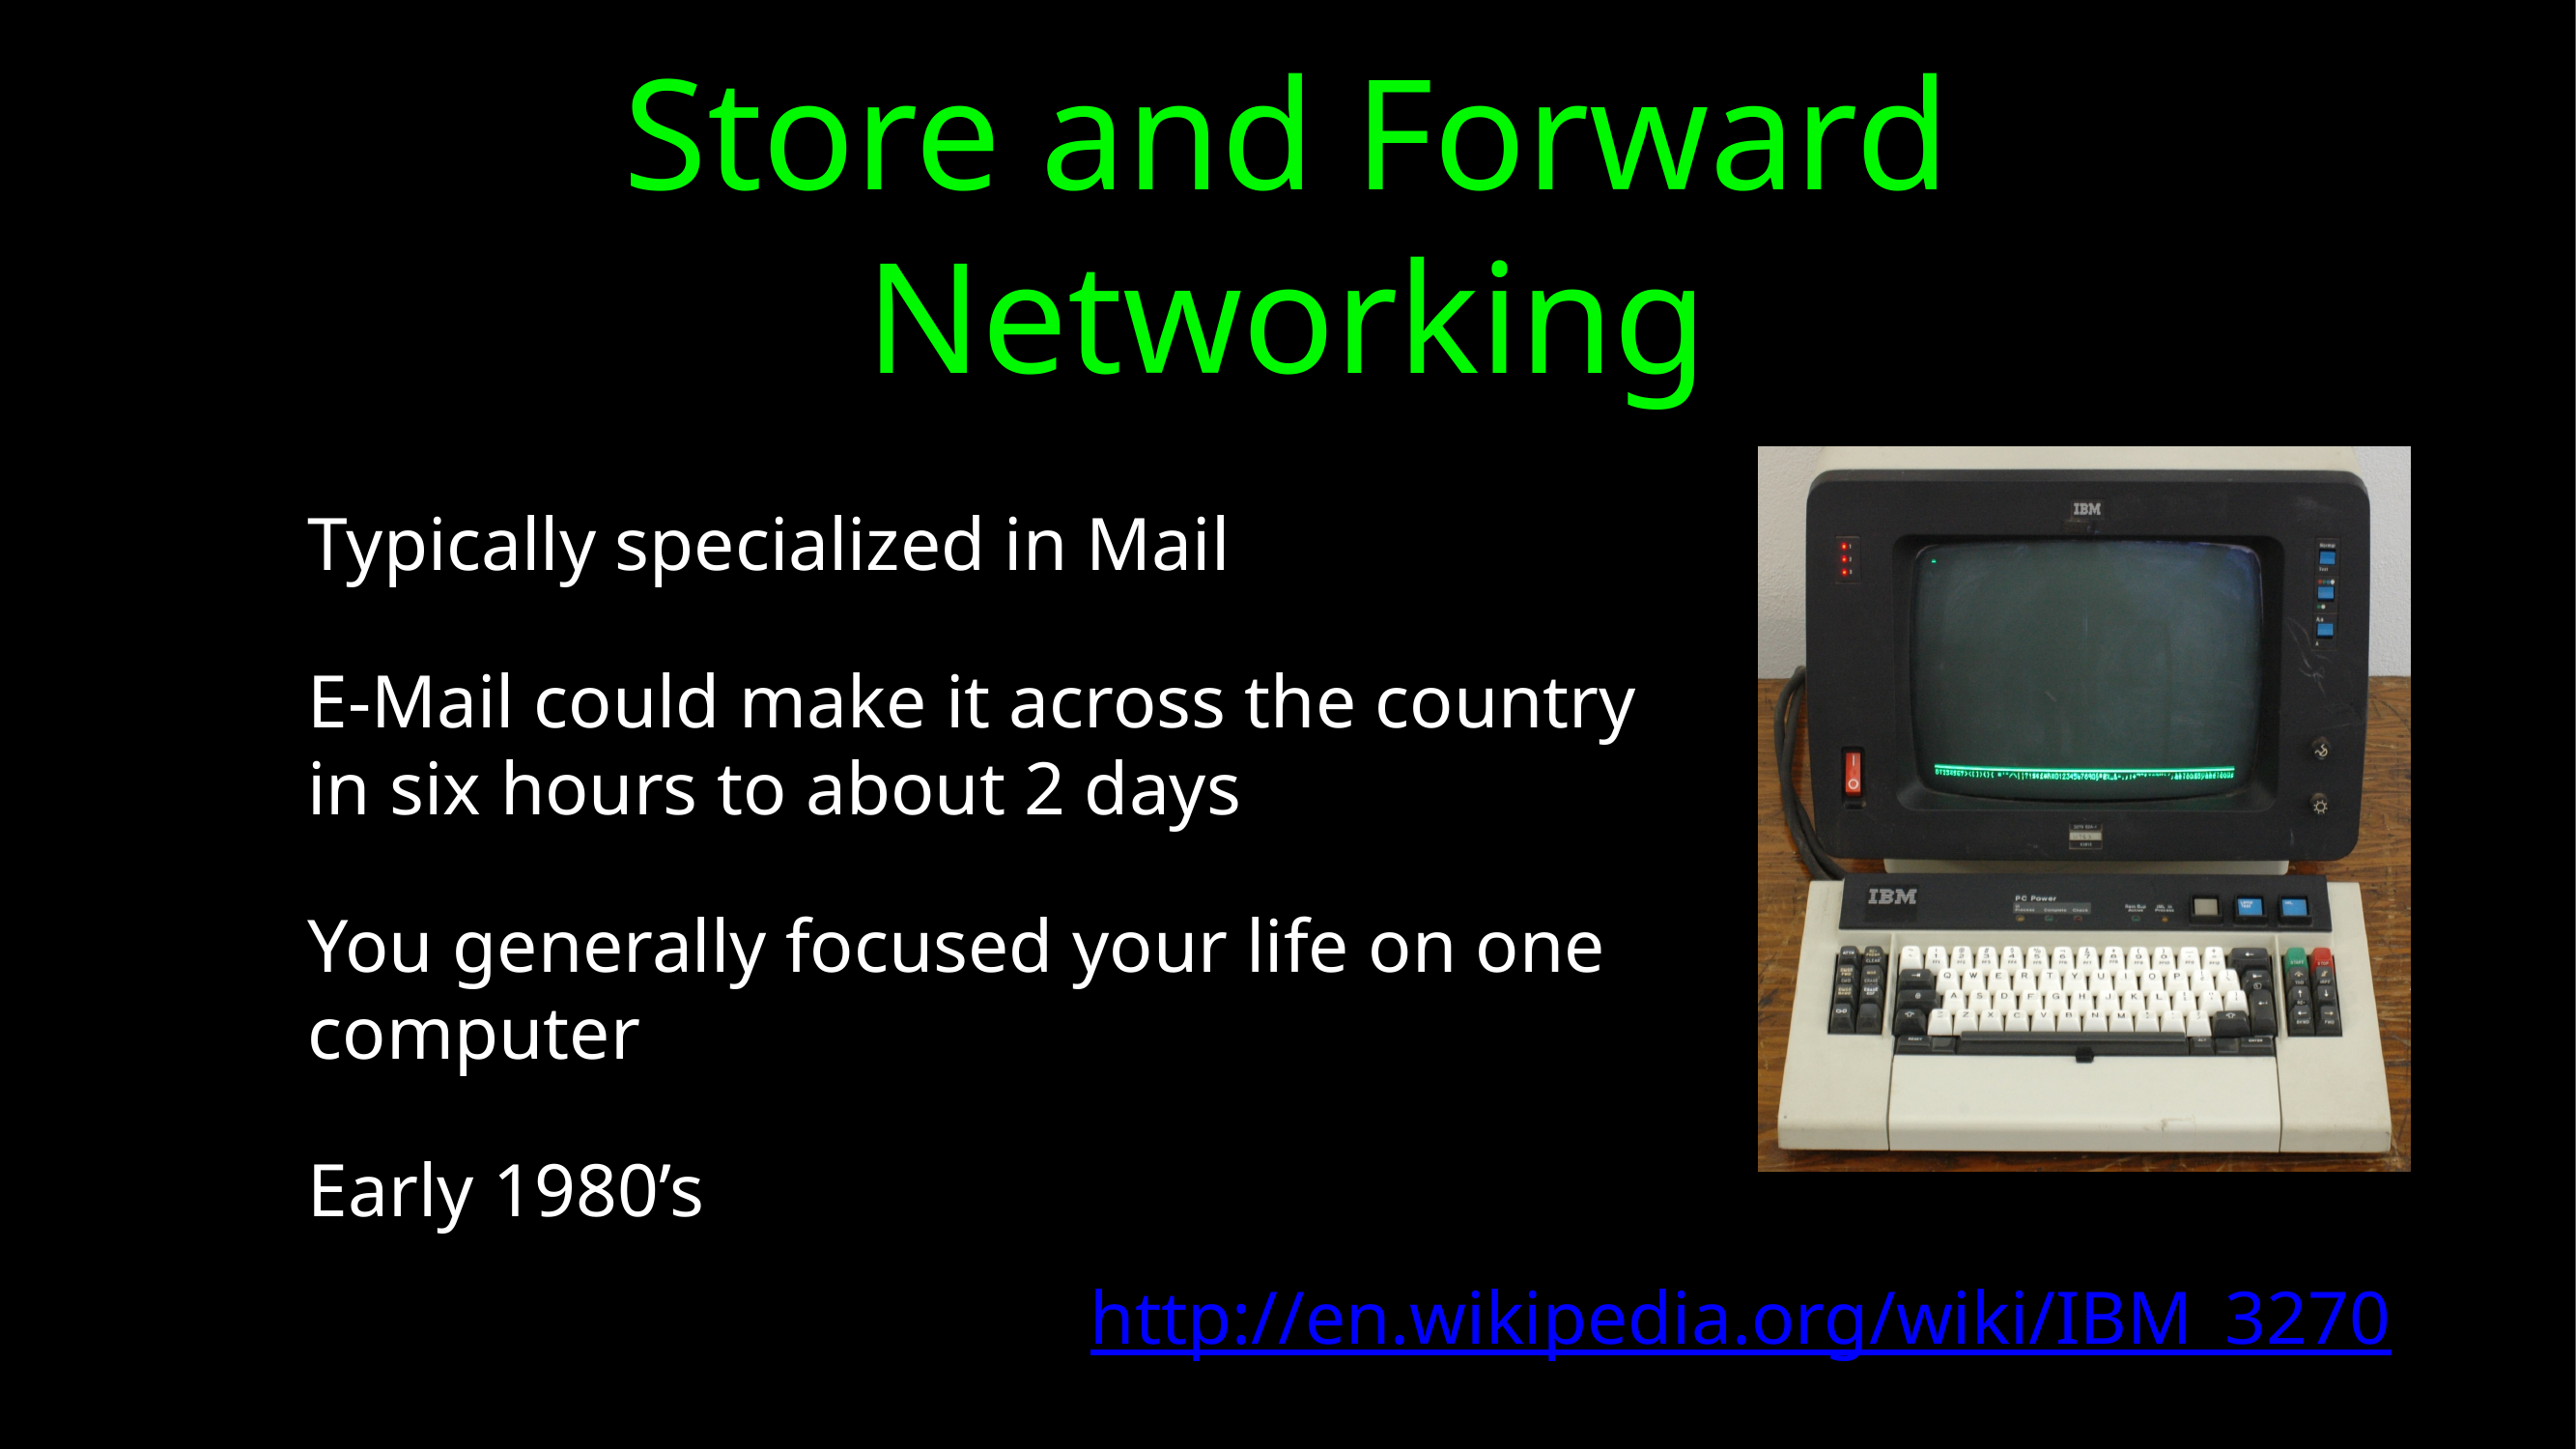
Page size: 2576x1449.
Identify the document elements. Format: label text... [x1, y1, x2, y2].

text_box http://en.wikipedia.org/wiki/IBM_3270 [991, 1264, 2491, 1379]
title Store and Forward Networking [183, 38, 2392, 404]
list Typically specialized in Mail E-Mail could make it across the country in six hours to about 2 days You generally focused your life on one computer Early 1980’s [183, 412, 1651, 1317]
picture [1758, 445, 2411, 1172]
